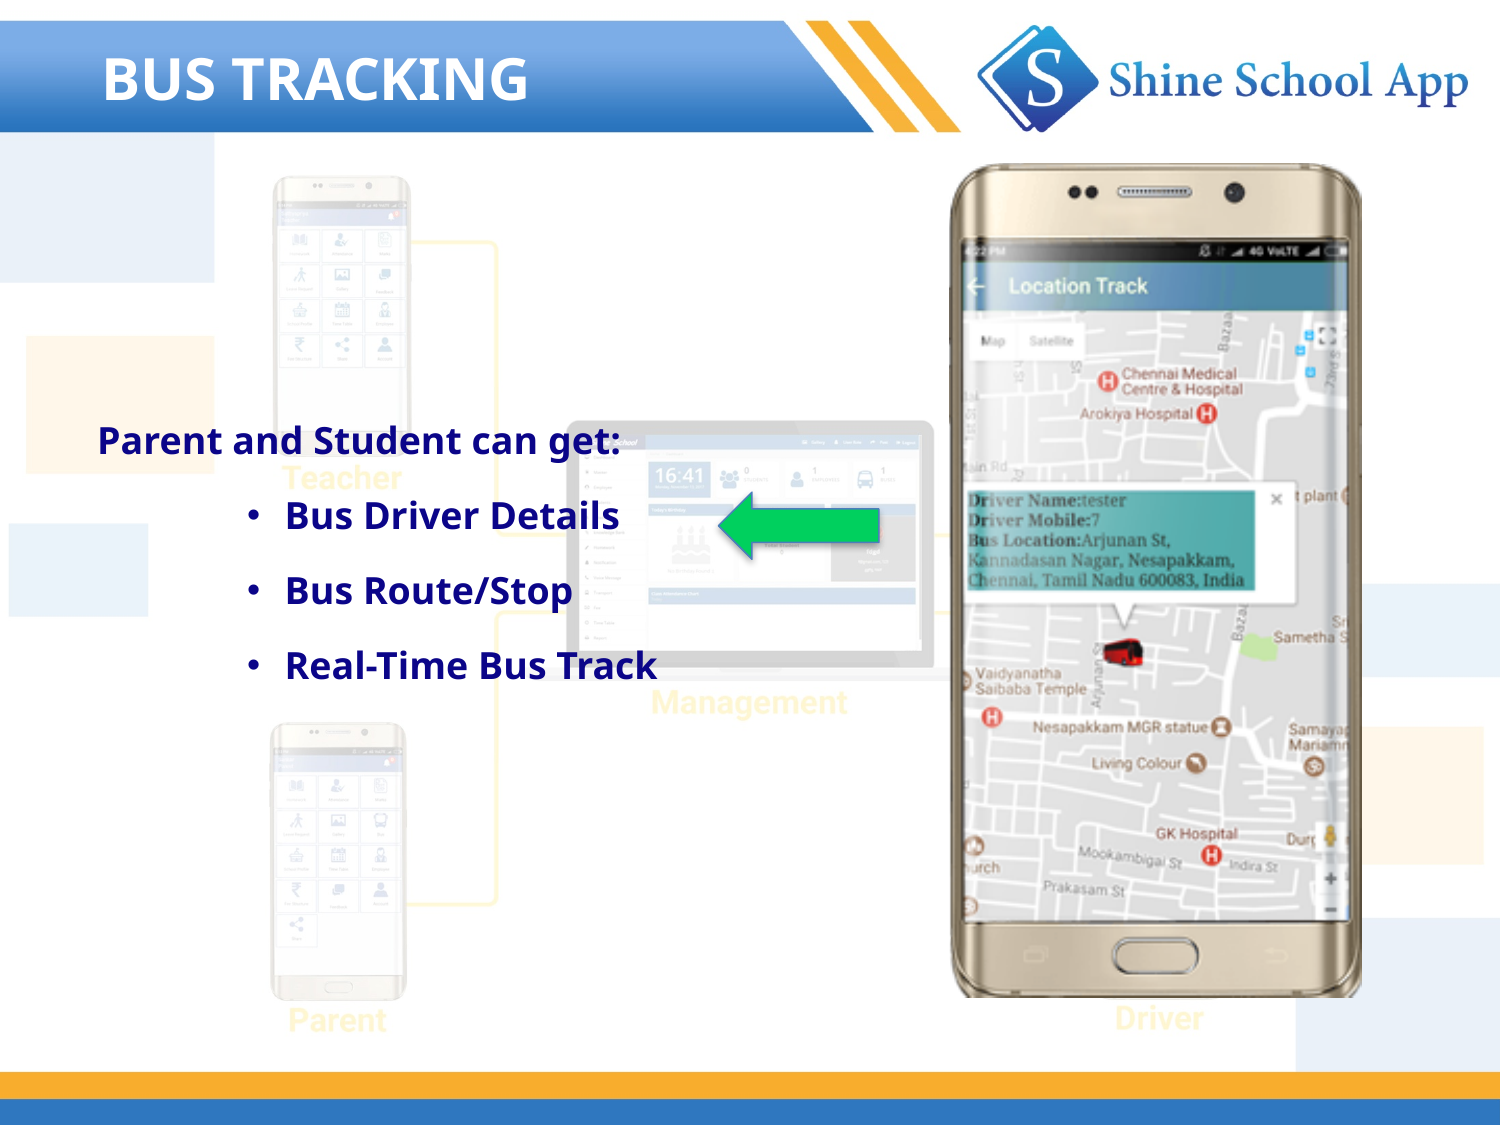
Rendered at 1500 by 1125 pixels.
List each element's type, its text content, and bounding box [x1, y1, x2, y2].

text_box [717, 491, 880, 560]
picture [0, 0, 1500, 1125]
title BUS TRACKING [0, 13, 645, 141]
list Parent and Student can get: Bus Driver Details Bus Route/Stop Real-Time Bus Track [82, 386, 722, 744]
